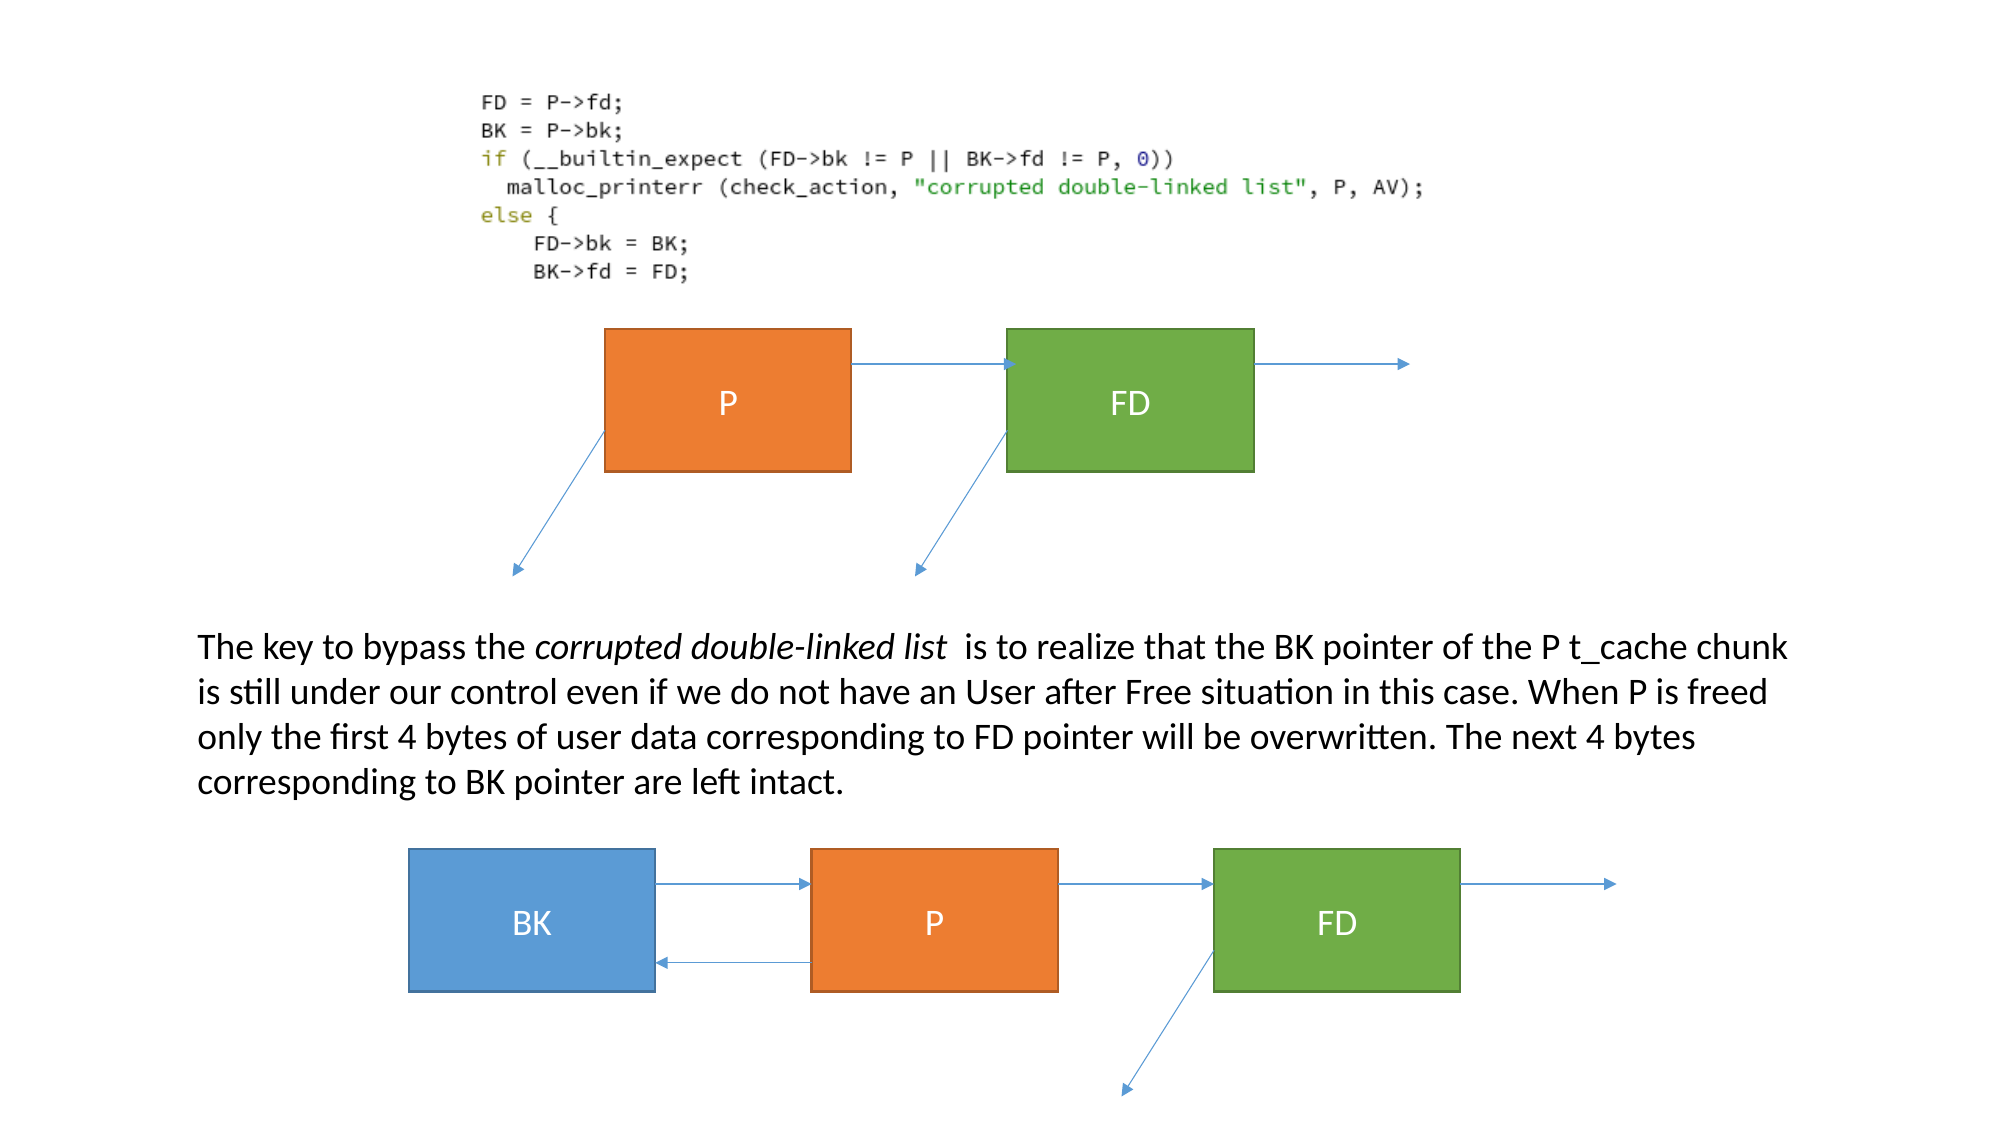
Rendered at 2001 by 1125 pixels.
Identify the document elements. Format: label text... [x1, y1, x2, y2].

text_box P [604, 328, 852, 473]
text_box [1121, 950, 1214, 1097]
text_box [512, 430, 605, 577]
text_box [914, 430, 1008, 577]
text_box FD [1213, 848, 1461, 993]
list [428, 88, 1448, 288]
text_box FD [1006, 328, 1255, 473]
text_box BK [408, 848, 656, 993]
text_box P [810, 848, 1059, 993]
text_box The key to bypass the corrupted double-linked list is to realize that the BK pointer of the P t_cache chunk is still under our control even if we do not have an User after Free situation in this case. When P is freed only the first 4 bytes of user data corresponding to FD pointer will be overwritten. The next 4 bytes corresponding to BK pointer are left intact. [182, 614, 1833, 809]
